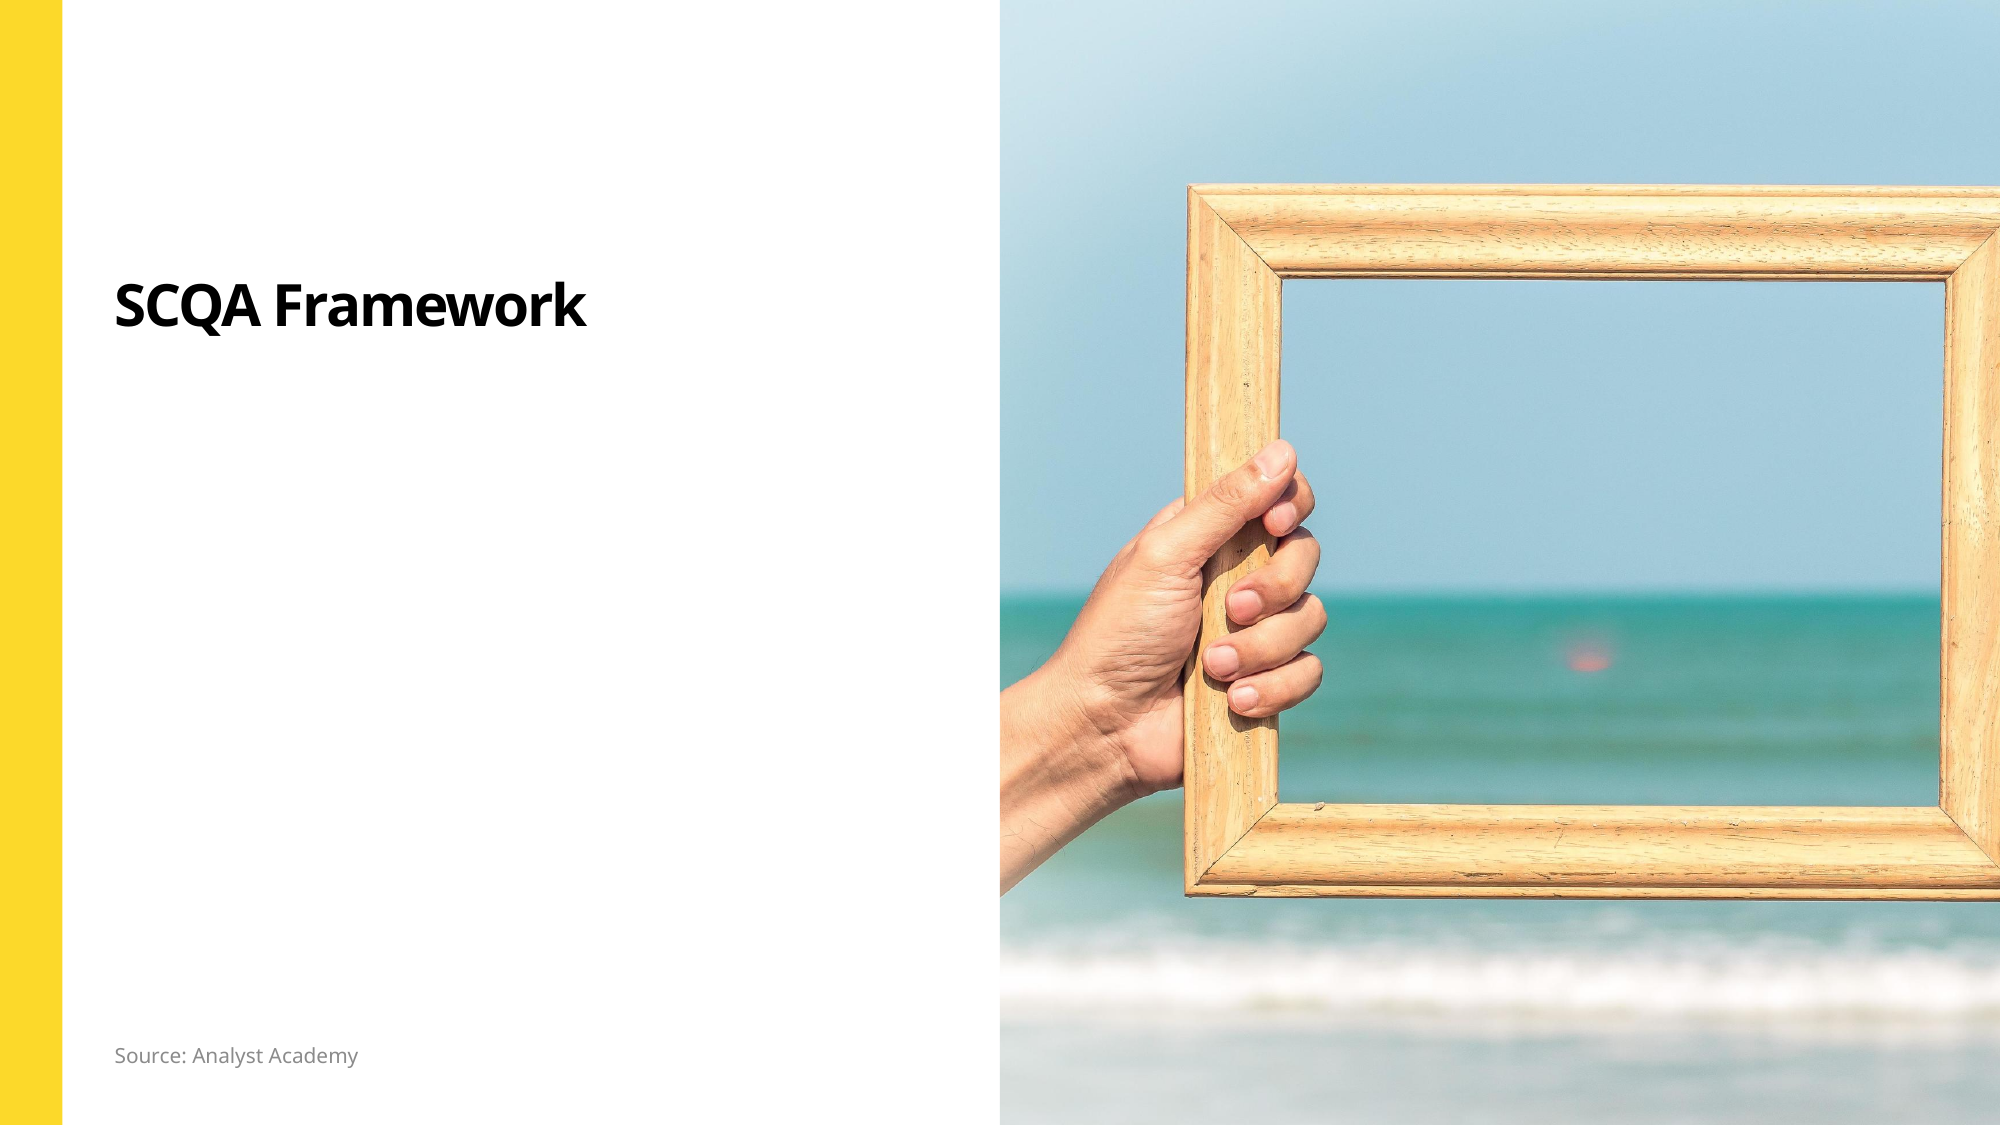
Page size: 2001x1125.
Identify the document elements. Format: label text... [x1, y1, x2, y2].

title SCQA Framework [114, 237, 983, 347]
picture [999, 0, 2000, 1125]
footer Source: Analyst Academy [114, 1042, 999, 1103]
